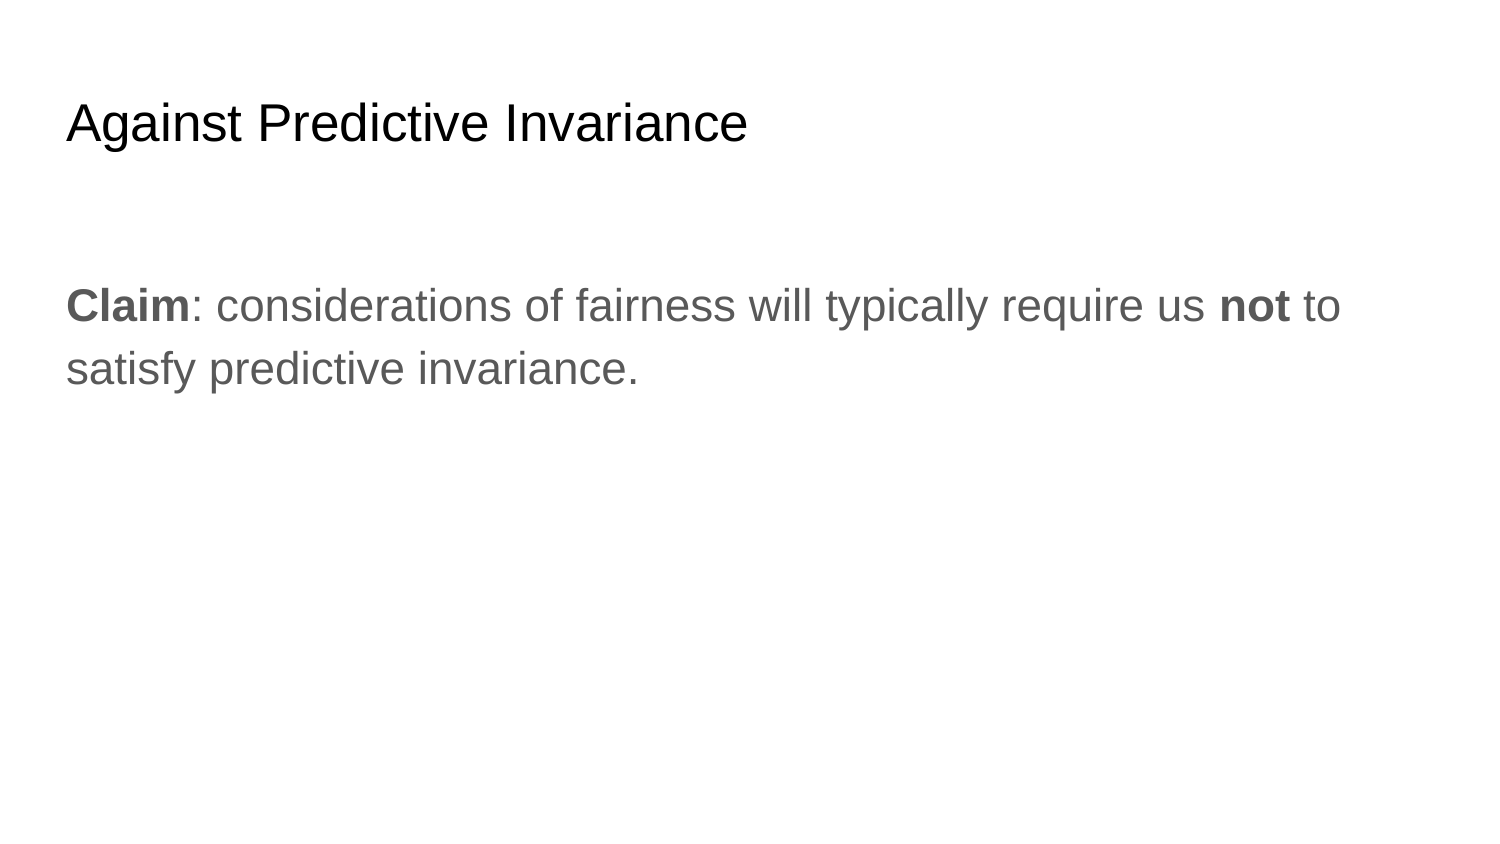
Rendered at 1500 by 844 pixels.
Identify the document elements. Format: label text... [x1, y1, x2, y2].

list Claim: considerations of fairness will typically require us not to satisfy predictive invariance. [51, 189, 1449, 750]
title Against Predictive Invariance [51, 72, 1449, 167]
